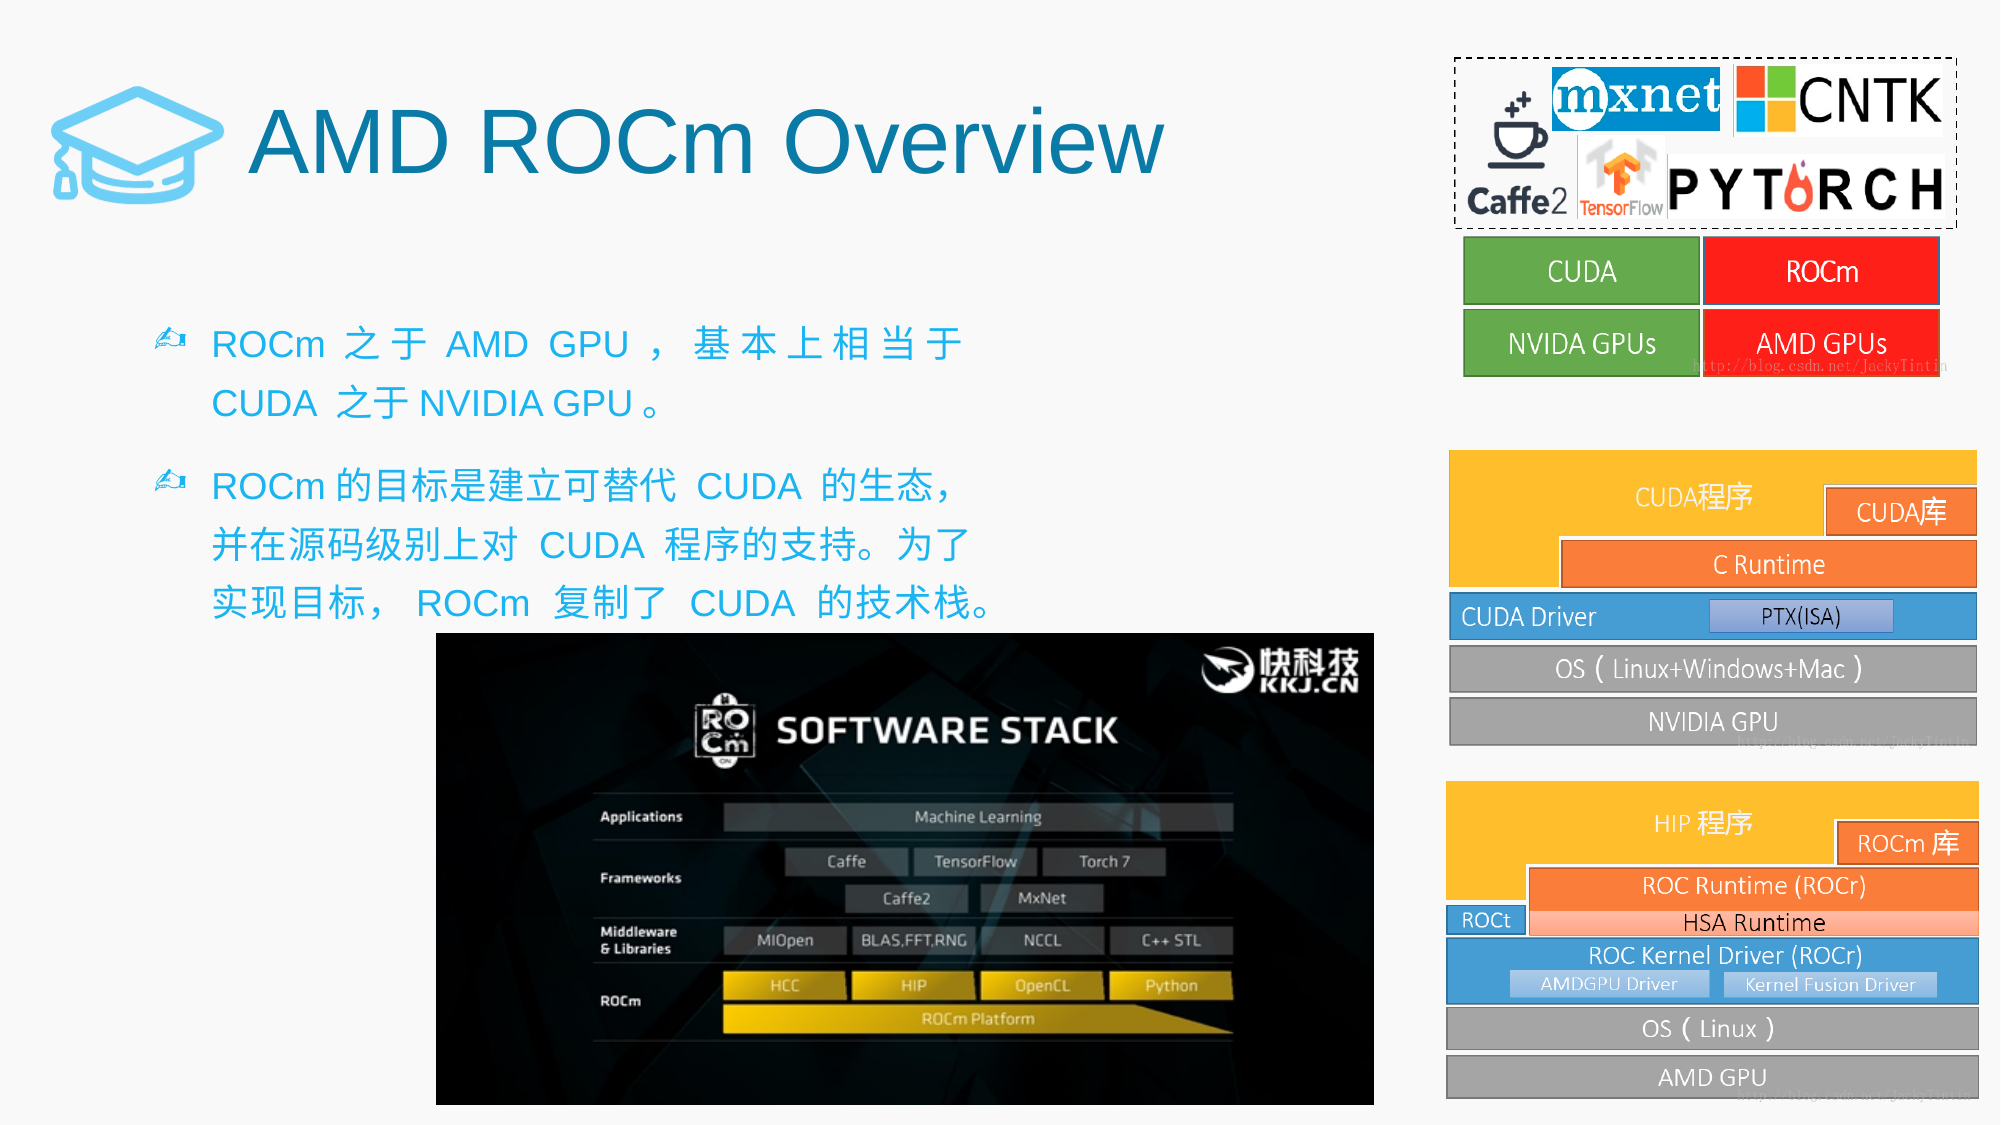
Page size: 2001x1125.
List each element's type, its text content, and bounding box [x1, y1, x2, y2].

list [1452, 57, 1957, 383]
list ROCm之于AMD GPU，基本上相当于CUDA 之于NVIDIA GPU。 ROCm的目标是建立可替代 CUDA 的生态，并在源码级别上对 CUDA 程序的支持。为了实现目标，ROCm 复制了 CUDA 的技术栈。 [137, 299, 988, 732]
picture [0, 0, 2001, 1125]
title AMD ROCm Overview [233, 59, 1452, 229]
